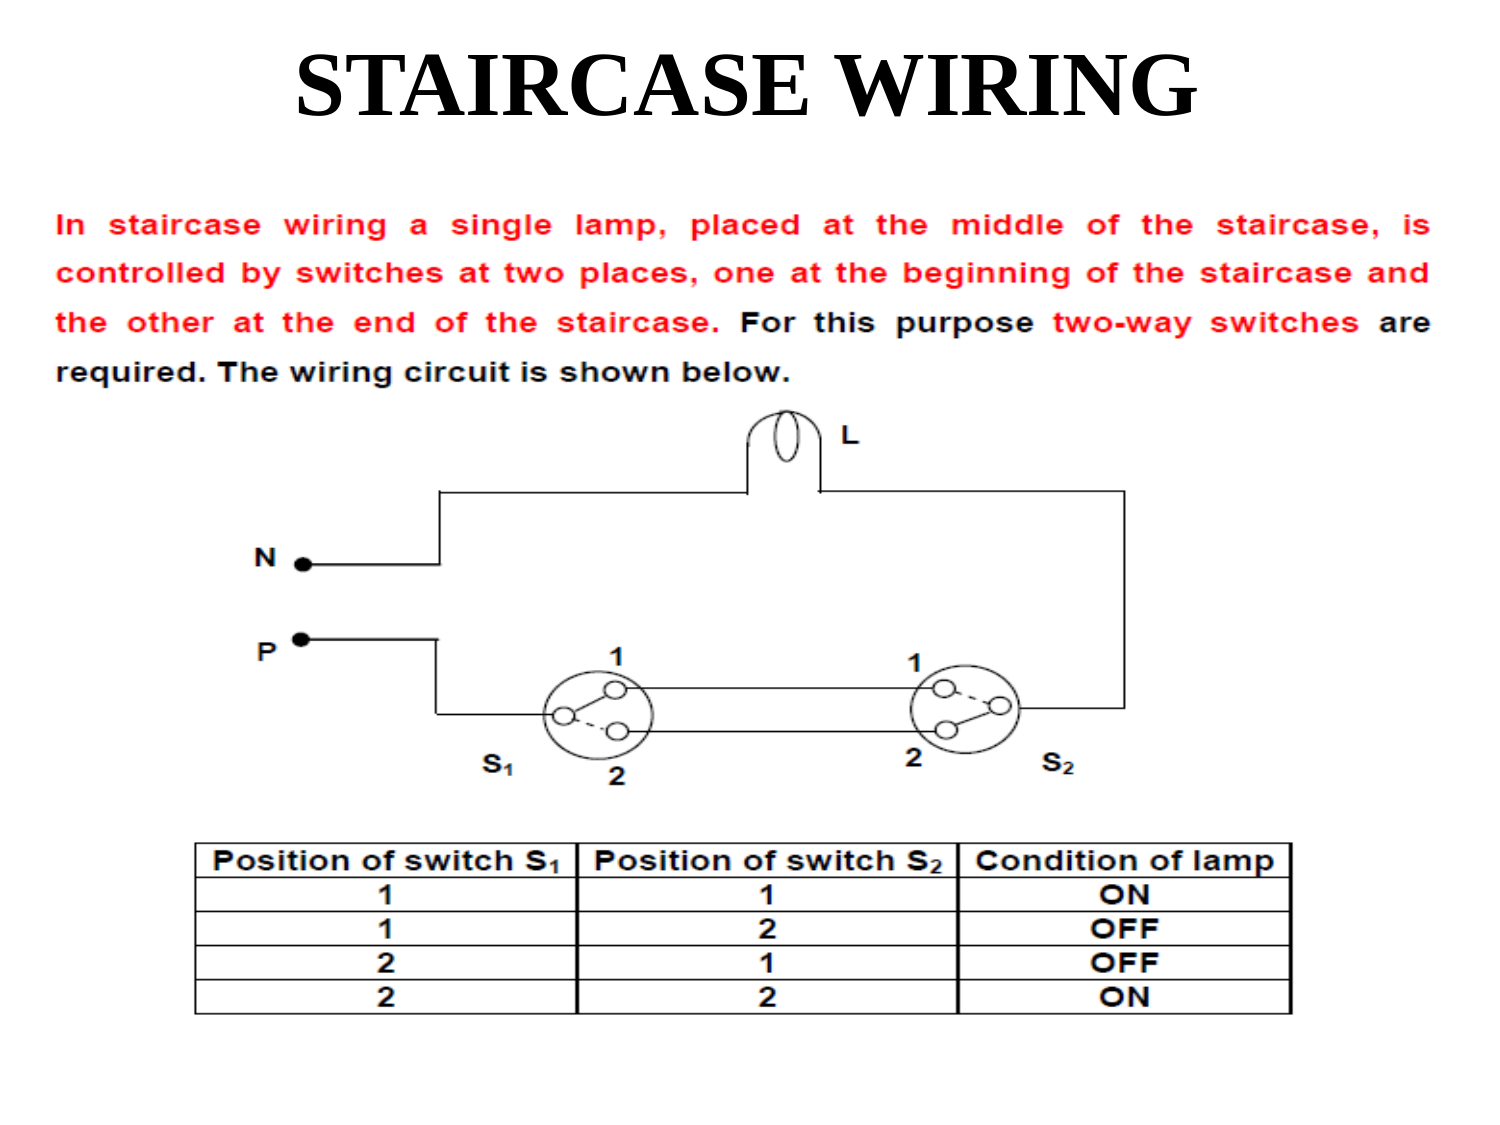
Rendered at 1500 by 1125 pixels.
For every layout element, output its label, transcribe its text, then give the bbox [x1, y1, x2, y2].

title STAIRCASE WIRING [72, 0, 1423, 173]
picture [41, 195, 1448, 1036]
